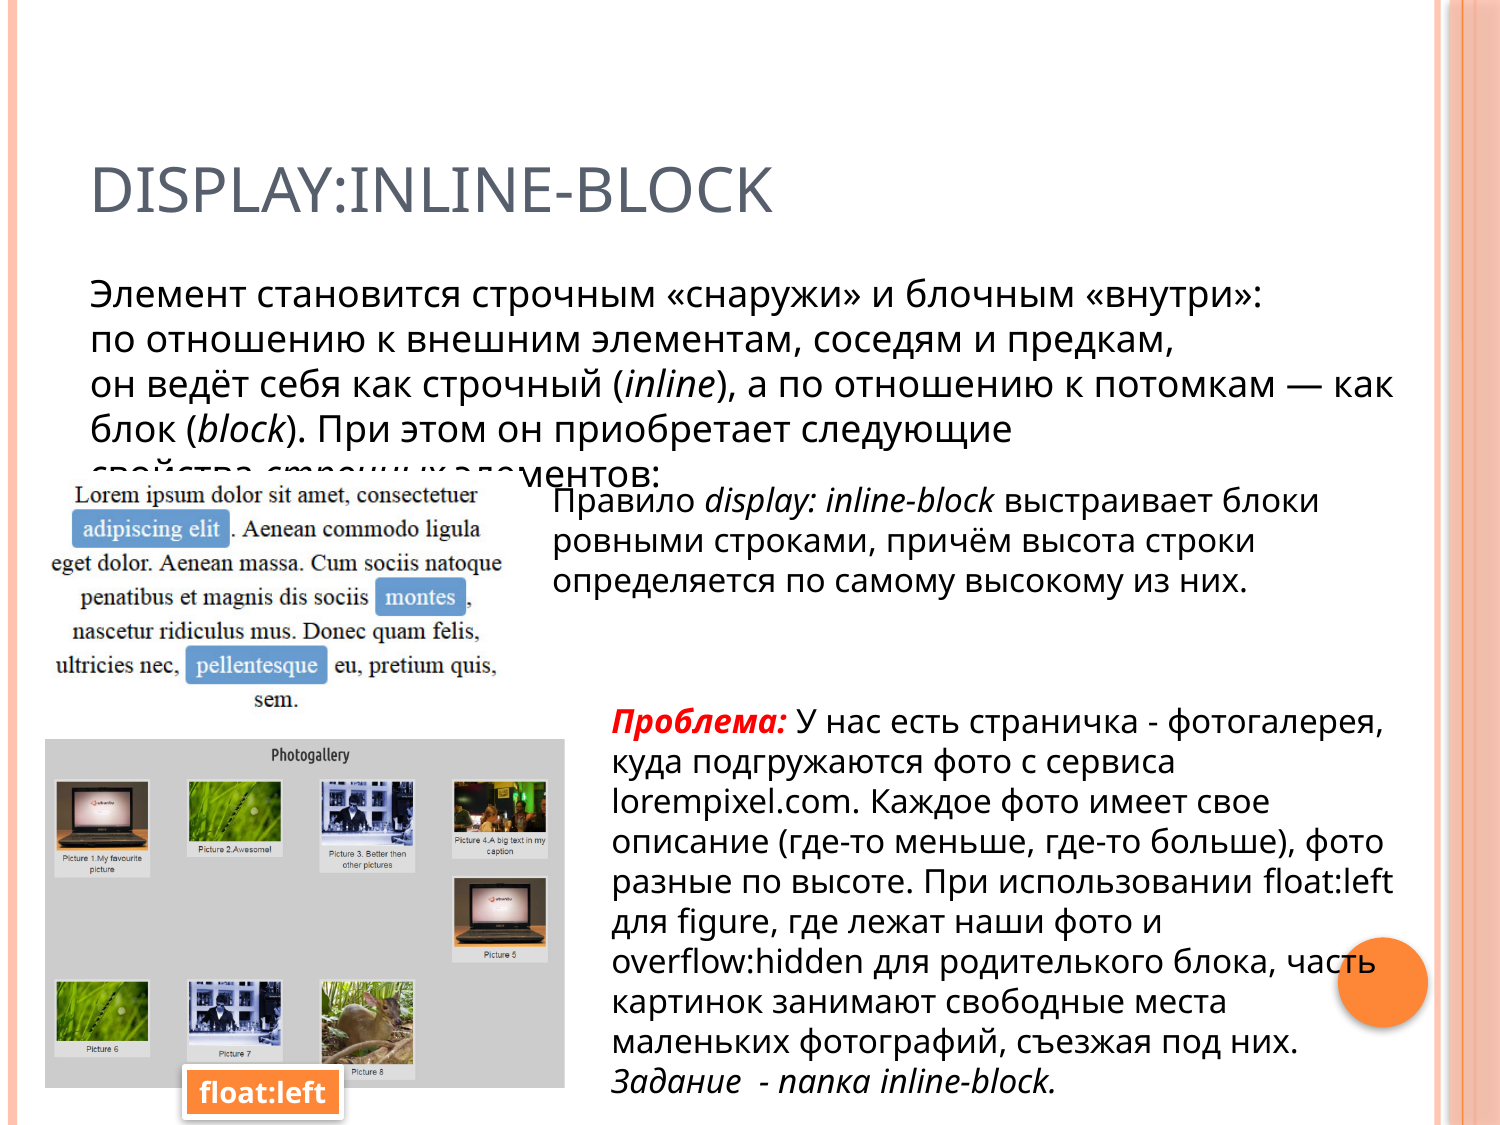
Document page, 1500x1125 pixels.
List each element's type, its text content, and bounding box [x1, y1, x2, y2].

title Display:inline-block [75, 45, 1300, 233]
text_box Правило display: inline-block выстраивает блоки ровными строками, причём высота строки определяется по самому высокому из них. [537, 471, 1424, 607]
list Элемент становится строчным «снаружи» и блочным «внутри»: по отношению к внешним элементам, соседям и предкам, он ведёт себя как строчный (inline), а по отношению к потомкам — как блок (block). При этом он приобретает следующие свойства строчных элементов: [75, 262, 1412, 1062]
text_box float:left [182, 1097, 344, 1120]
text_box Проблема: У нас есть страничка - фотогалерея, куда подгружаются фото с сервиса lorempixel.com. Каждое фото имеет свое описание (где-то меньше, где-то больше), фото разные по высоте. При использовании float:left для figure, где лежат наши фото и overflow:hidden для родителького блока, часть картинок занимают свободные места маленьких фотографий, съезжая под них. Задание - папка inline-block. [596, 693, 1412, 1108]
picture [44, 739, 566, 1089]
picture [50, 471, 524, 718]
